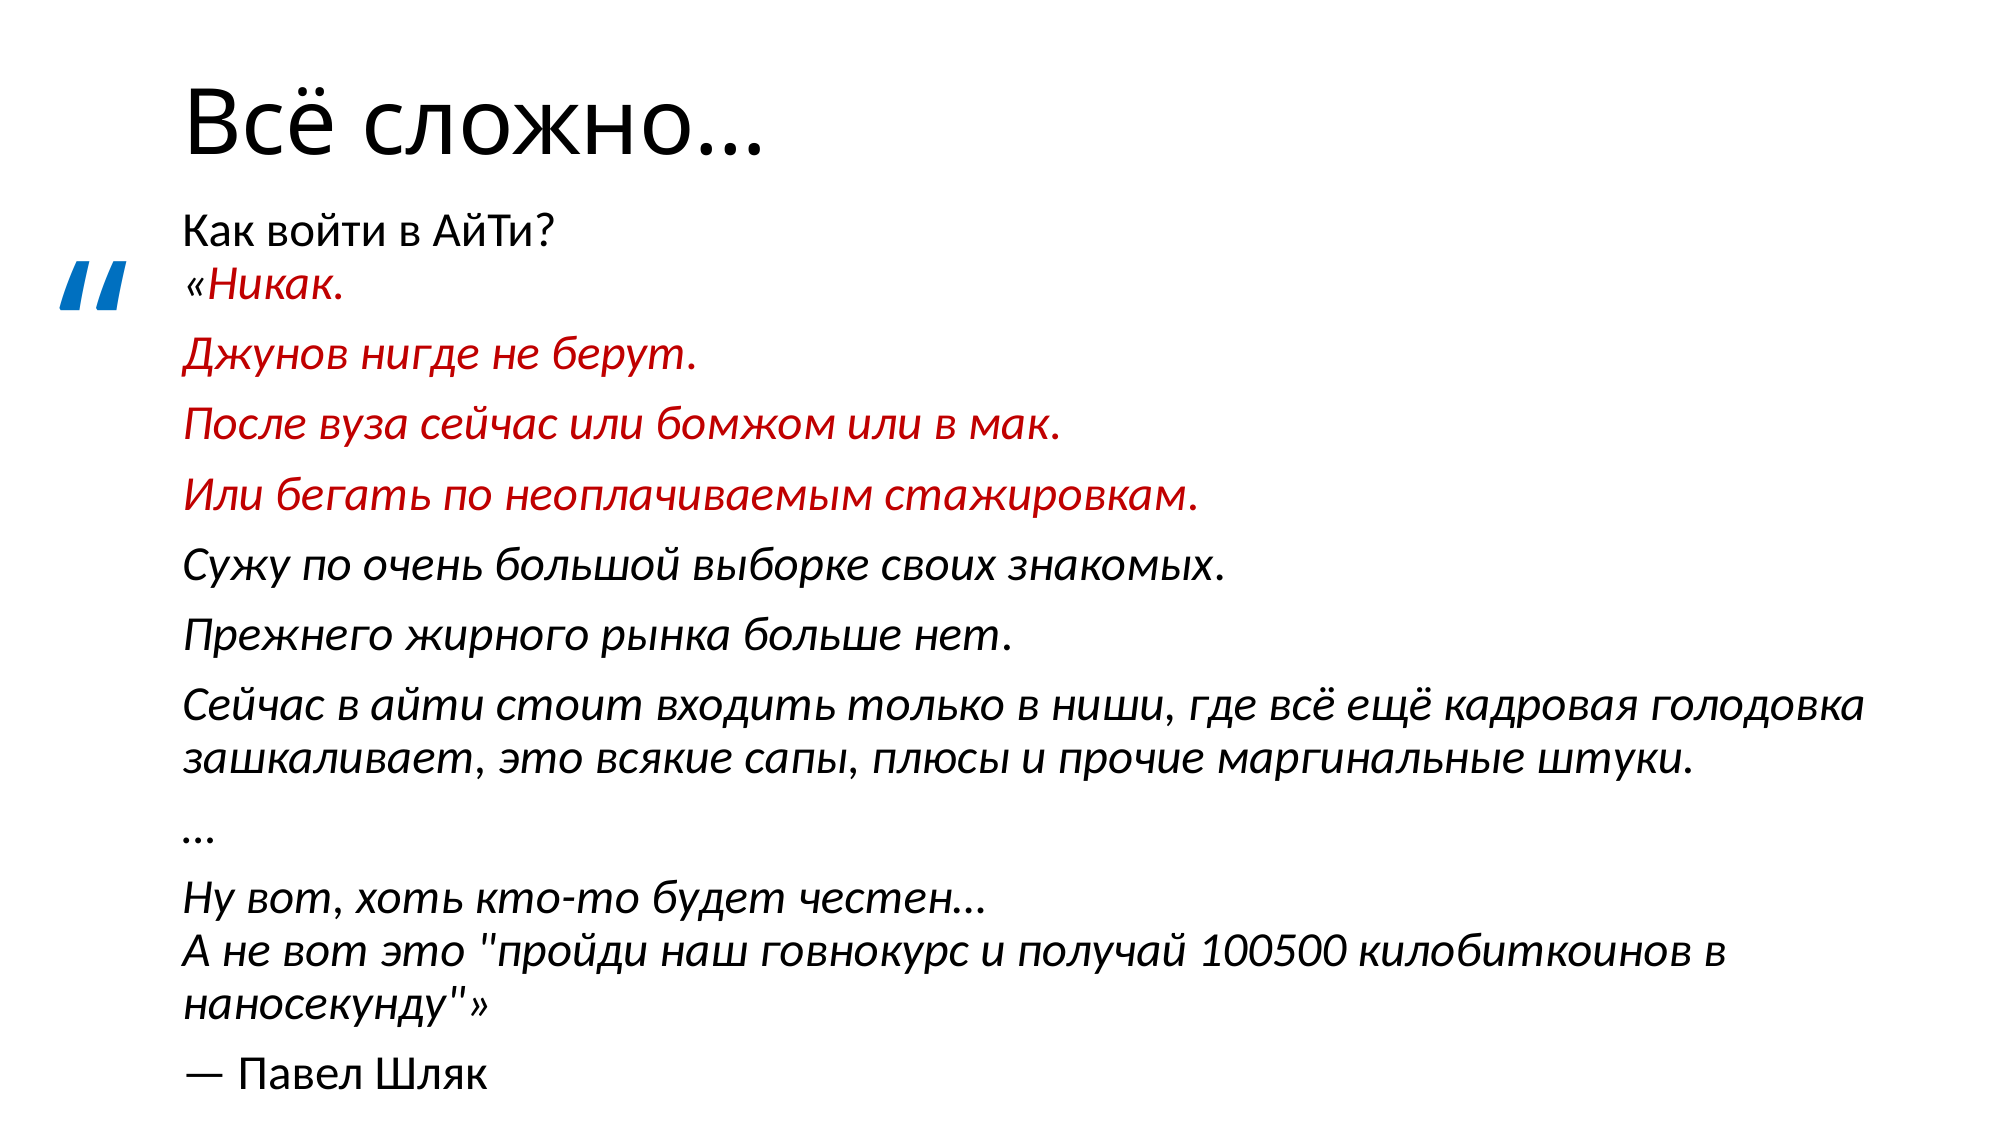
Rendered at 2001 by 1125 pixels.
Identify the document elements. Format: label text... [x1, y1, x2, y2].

title Всё сложно… [167, 56, 1863, 194]
text_box “ [42, 196, 138, 452]
list Как войти в АйТи? «Никак. Джунов нигде не берут. После вуза сейчас или бомжом или в мак. Или бегать по неоплачиваемым стажировкам. Сужу по очень большой выборке своих знакомых. Прежнего жирного рынка больше нет. Сейчас в айти стоит входить только в ниши, где всё ещё кадровая голодовка зашкаливает, это всякие сапы, плюсы и прочие маргинальные штуки. … Ну вот, хоть кто-то будет честен… А не вот это "пройди наш говнокурс и получай 100500 килобиткоинов в наносекунду"» — Павел Шляк [167, 196, 1937, 1109]
